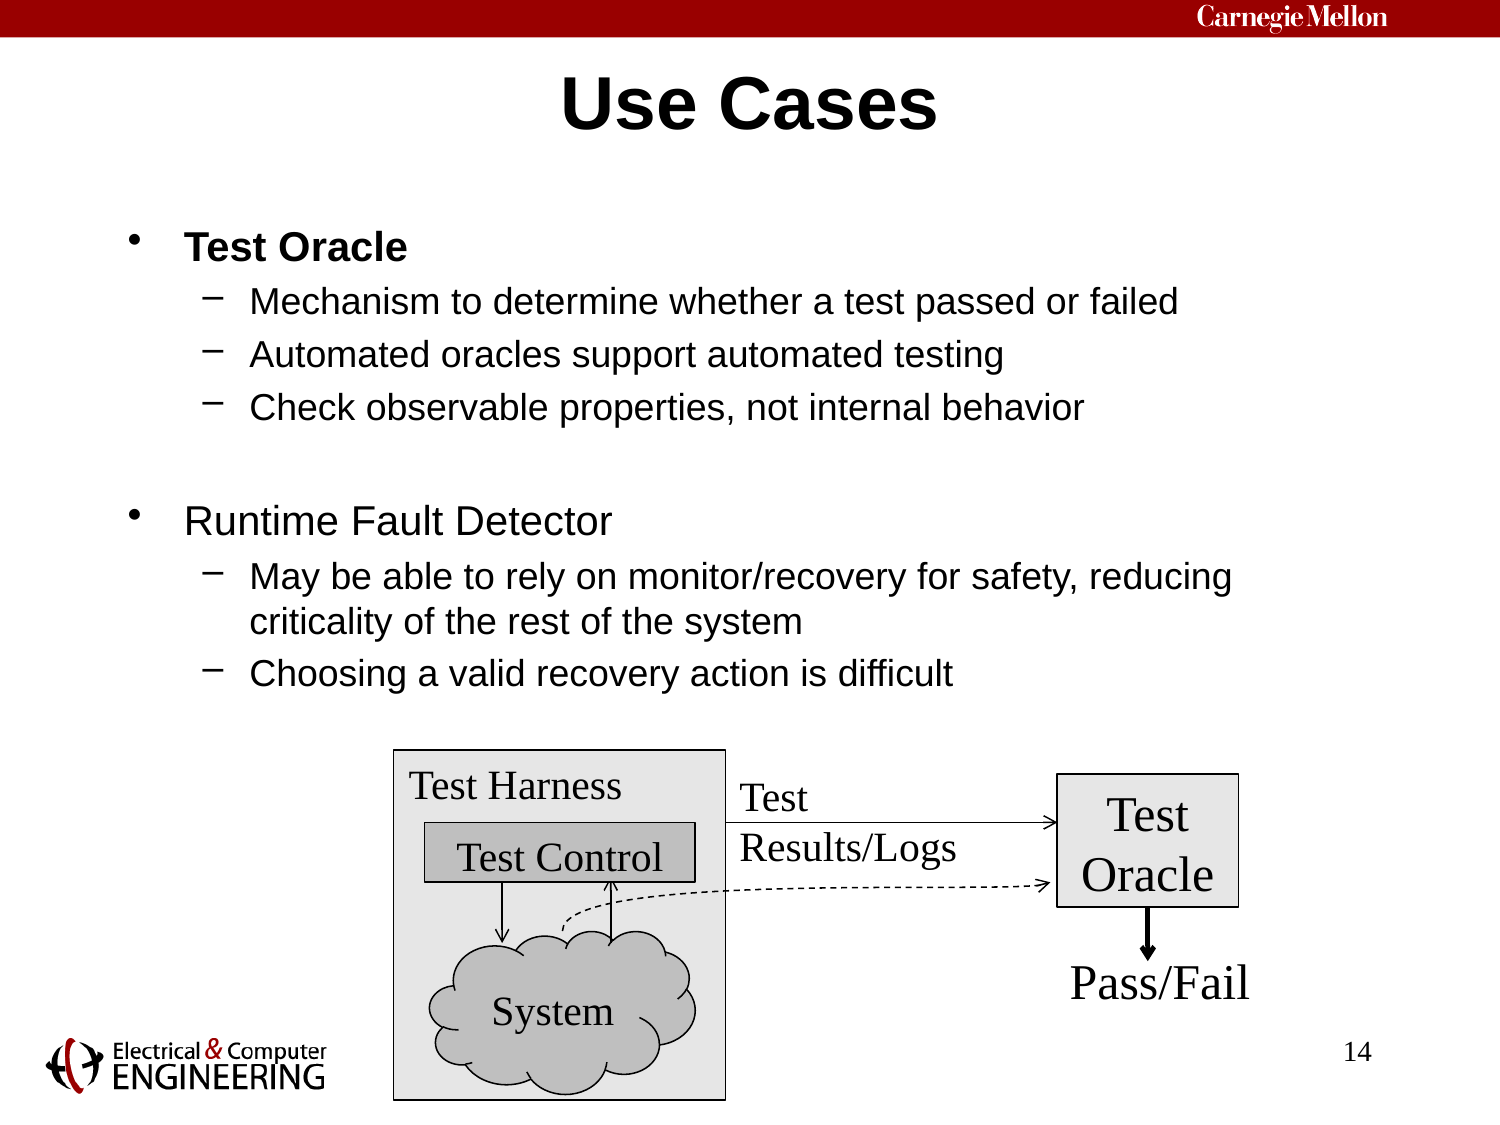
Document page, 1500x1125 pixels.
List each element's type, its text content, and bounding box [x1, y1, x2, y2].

picture [37, 1030, 338, 1100]
slide_number 14 [1266, 1024, 1388, 1101]
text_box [393, 749, 1263, 1101]
picture [1197, 4, 1388, 34]
title Use Cases [112, 37, 1388, 163]
list Test Oracle Mechanism to determine whether a test passed or failed Automated oracles support automated testing Check observable properties, not internal behavior Runtime Fault Detector May be able to rely on monitor/recovery for safety, reducing criticality of the rest of the system Choosing a valid recovery action is difficult [112, 212, 1388, 963]
